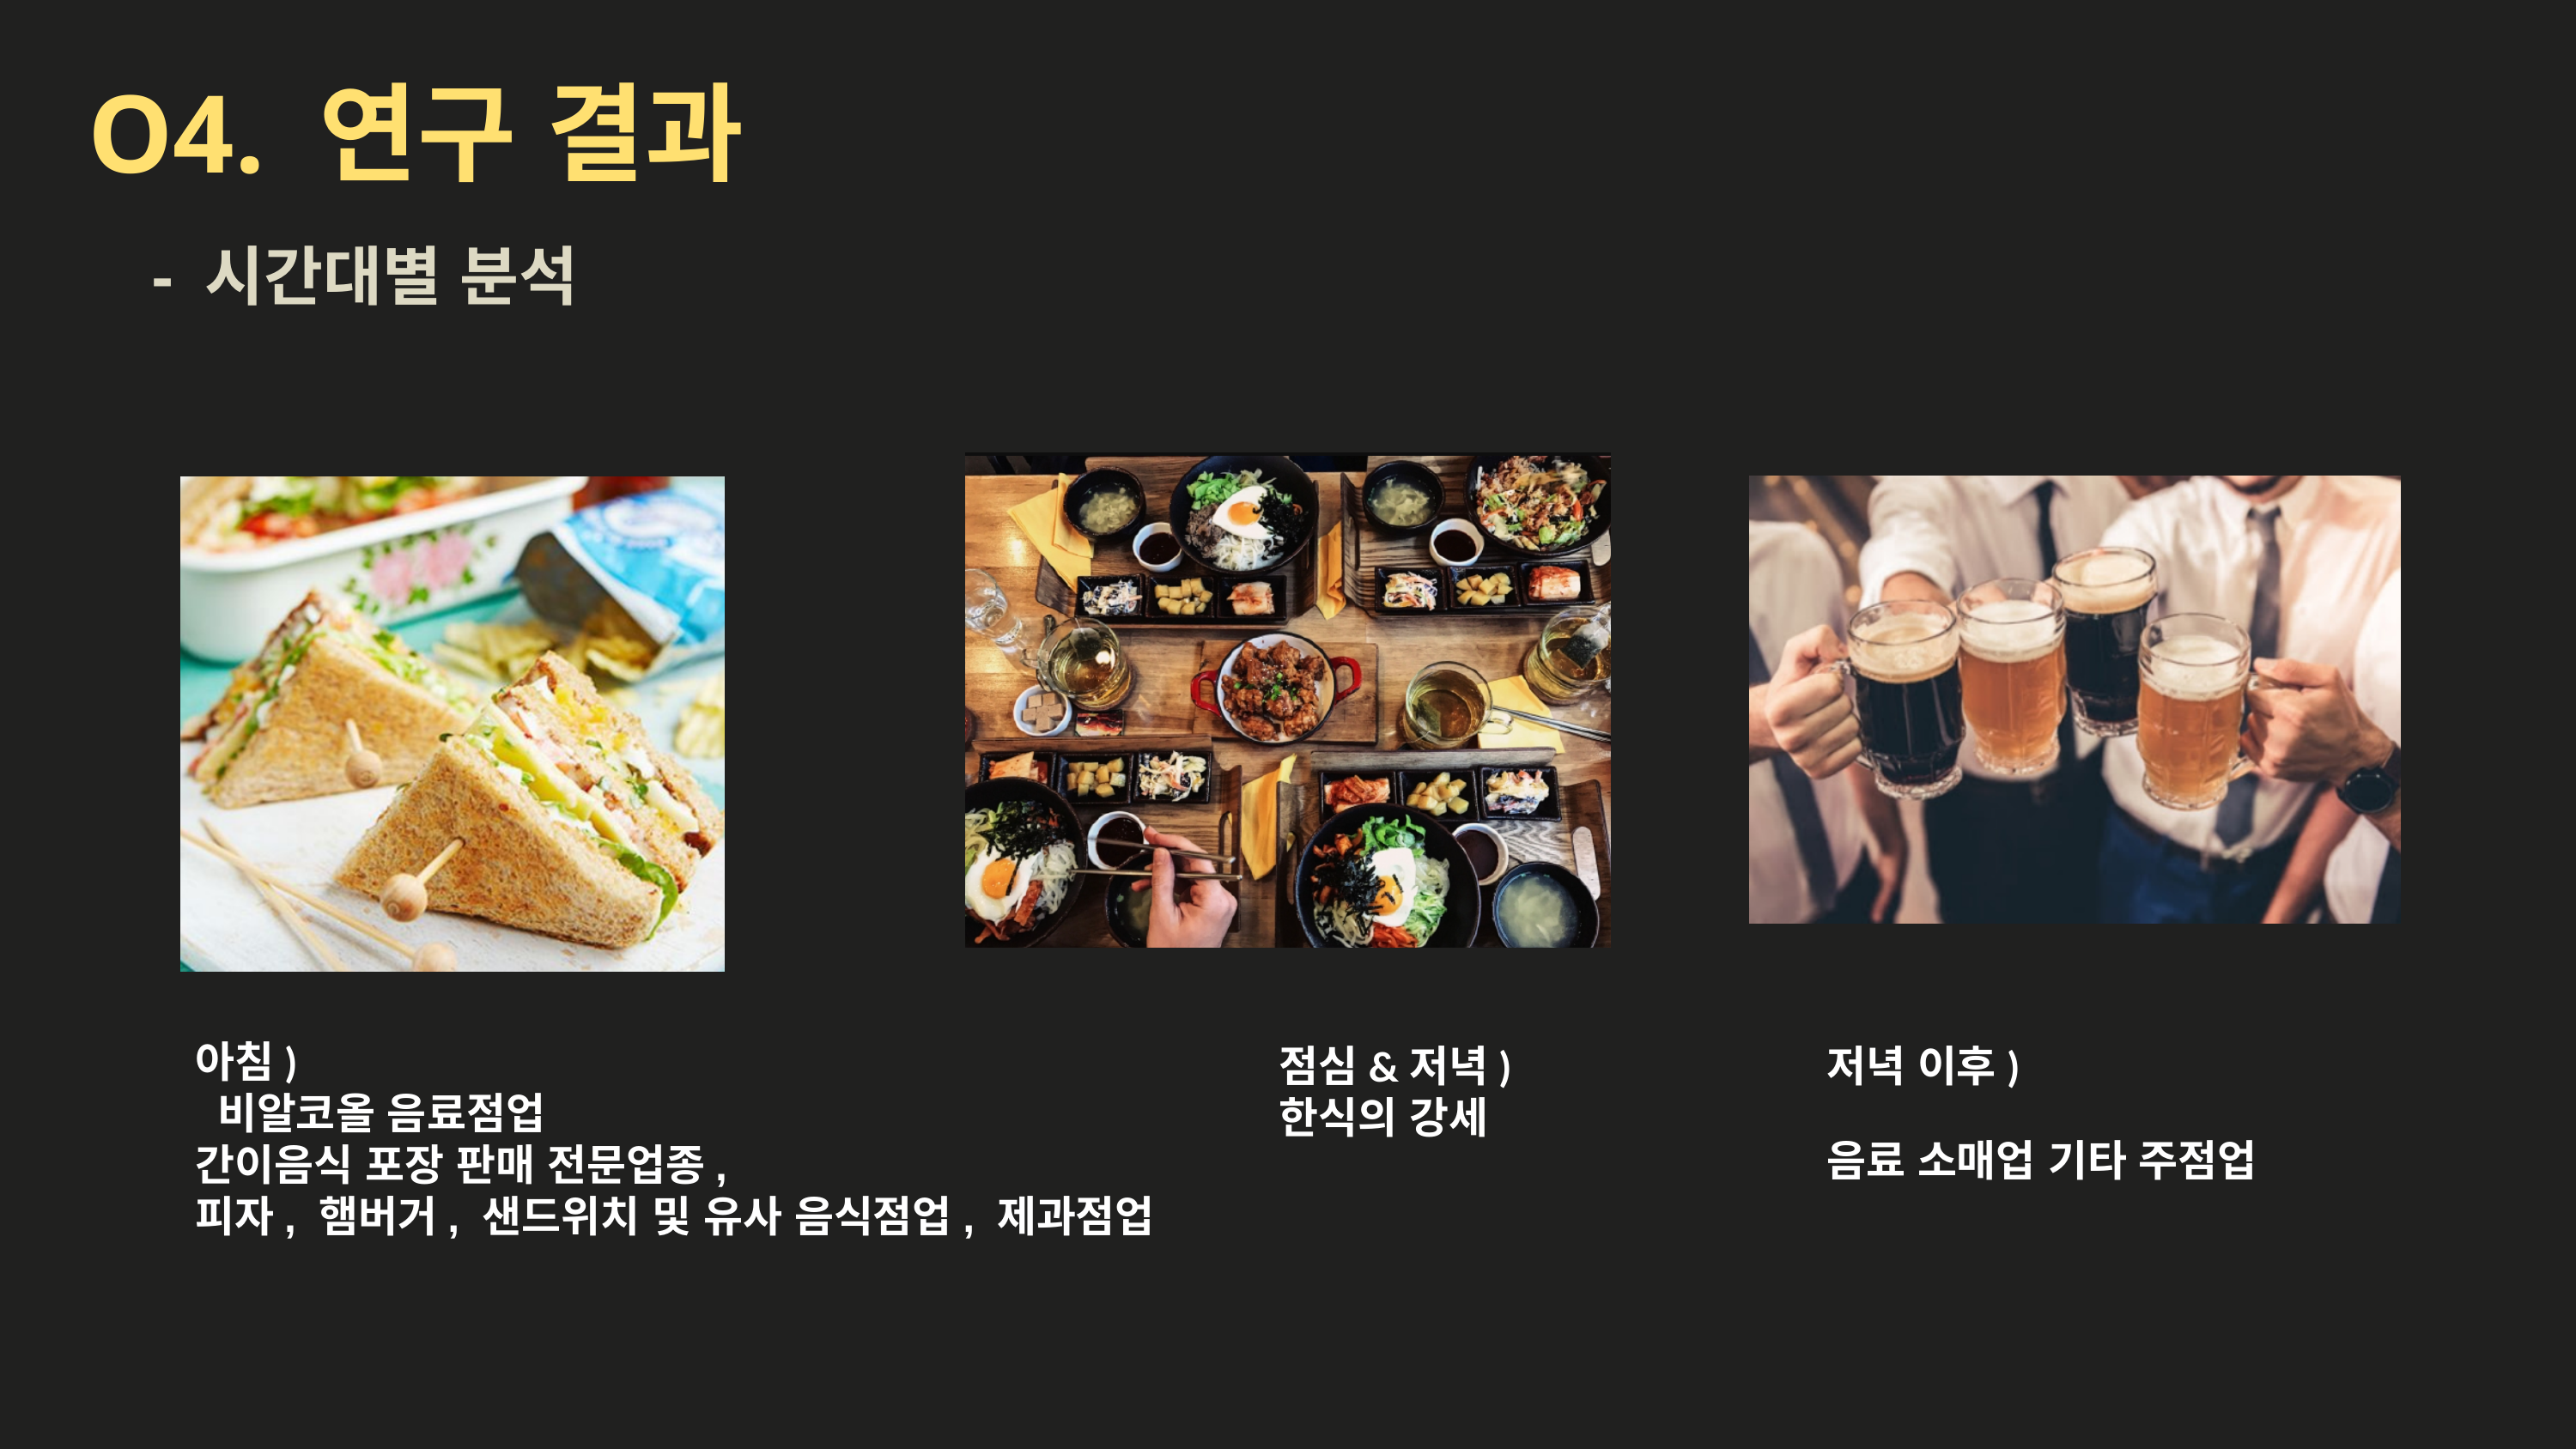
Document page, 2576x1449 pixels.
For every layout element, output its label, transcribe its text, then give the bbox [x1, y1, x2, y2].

text_box 아침) 비알코올 음료점업 간이음식 포장 판매 전문업종, 피자, 햄버거, 샌드위치 및 유사 음식점업, 제과점업 [182, 1028, 1879, 1350]
picture [964, 452, 1612, 949]
text_box 점심&저녁) 한식의 강세 [1266, 1032, 1814, 1149]
text_box O4. 연구 결과 [75, 58, 988, 221]
text_box - 시간대별 분석 [139, 229, 1170, 391]
text_box 저녁 이후) 음료 소매업 기타 주점업 [1814, 1032, 2461, 1264]
picture [1748, 475, 2401, 924]
picture [179, 476, 725, 973]
